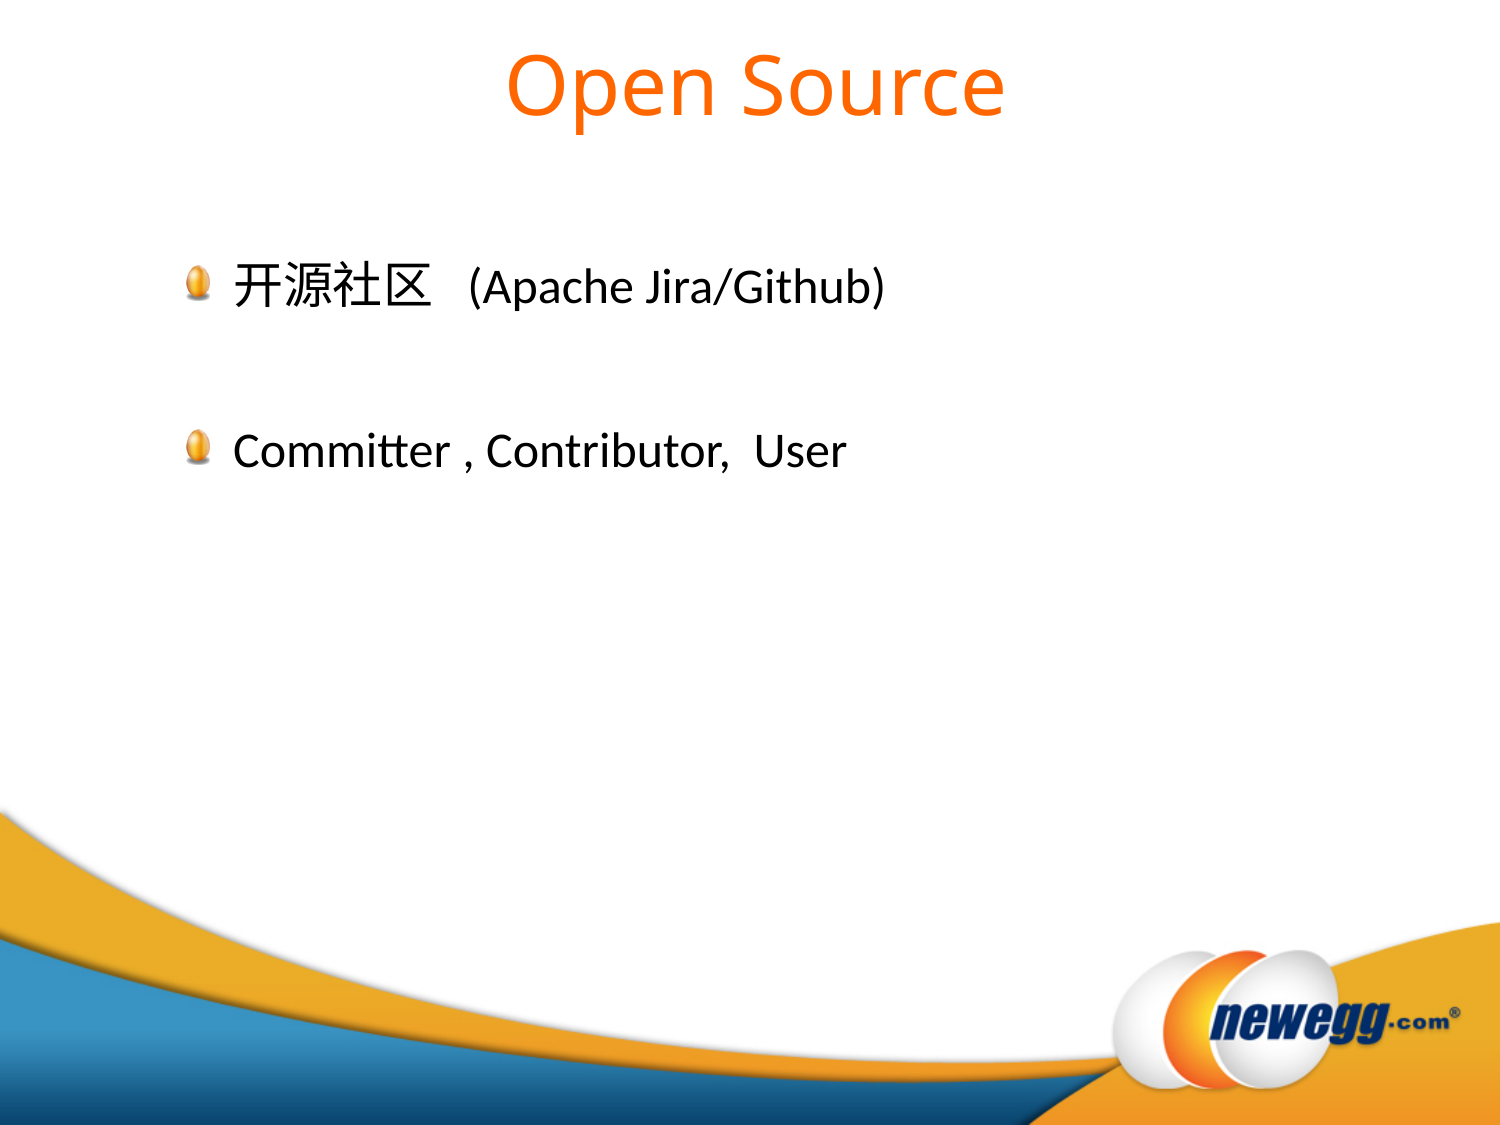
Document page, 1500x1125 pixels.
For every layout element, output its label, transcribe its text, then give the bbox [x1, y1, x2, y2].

text_box 开源社区 (Apache Jira/Github) Committer , Contributor, User [96, 163, 1422, 500]
text_box Open Source [362, 24, 1150, 140]
picture [0, 0, 1500, 1125]
